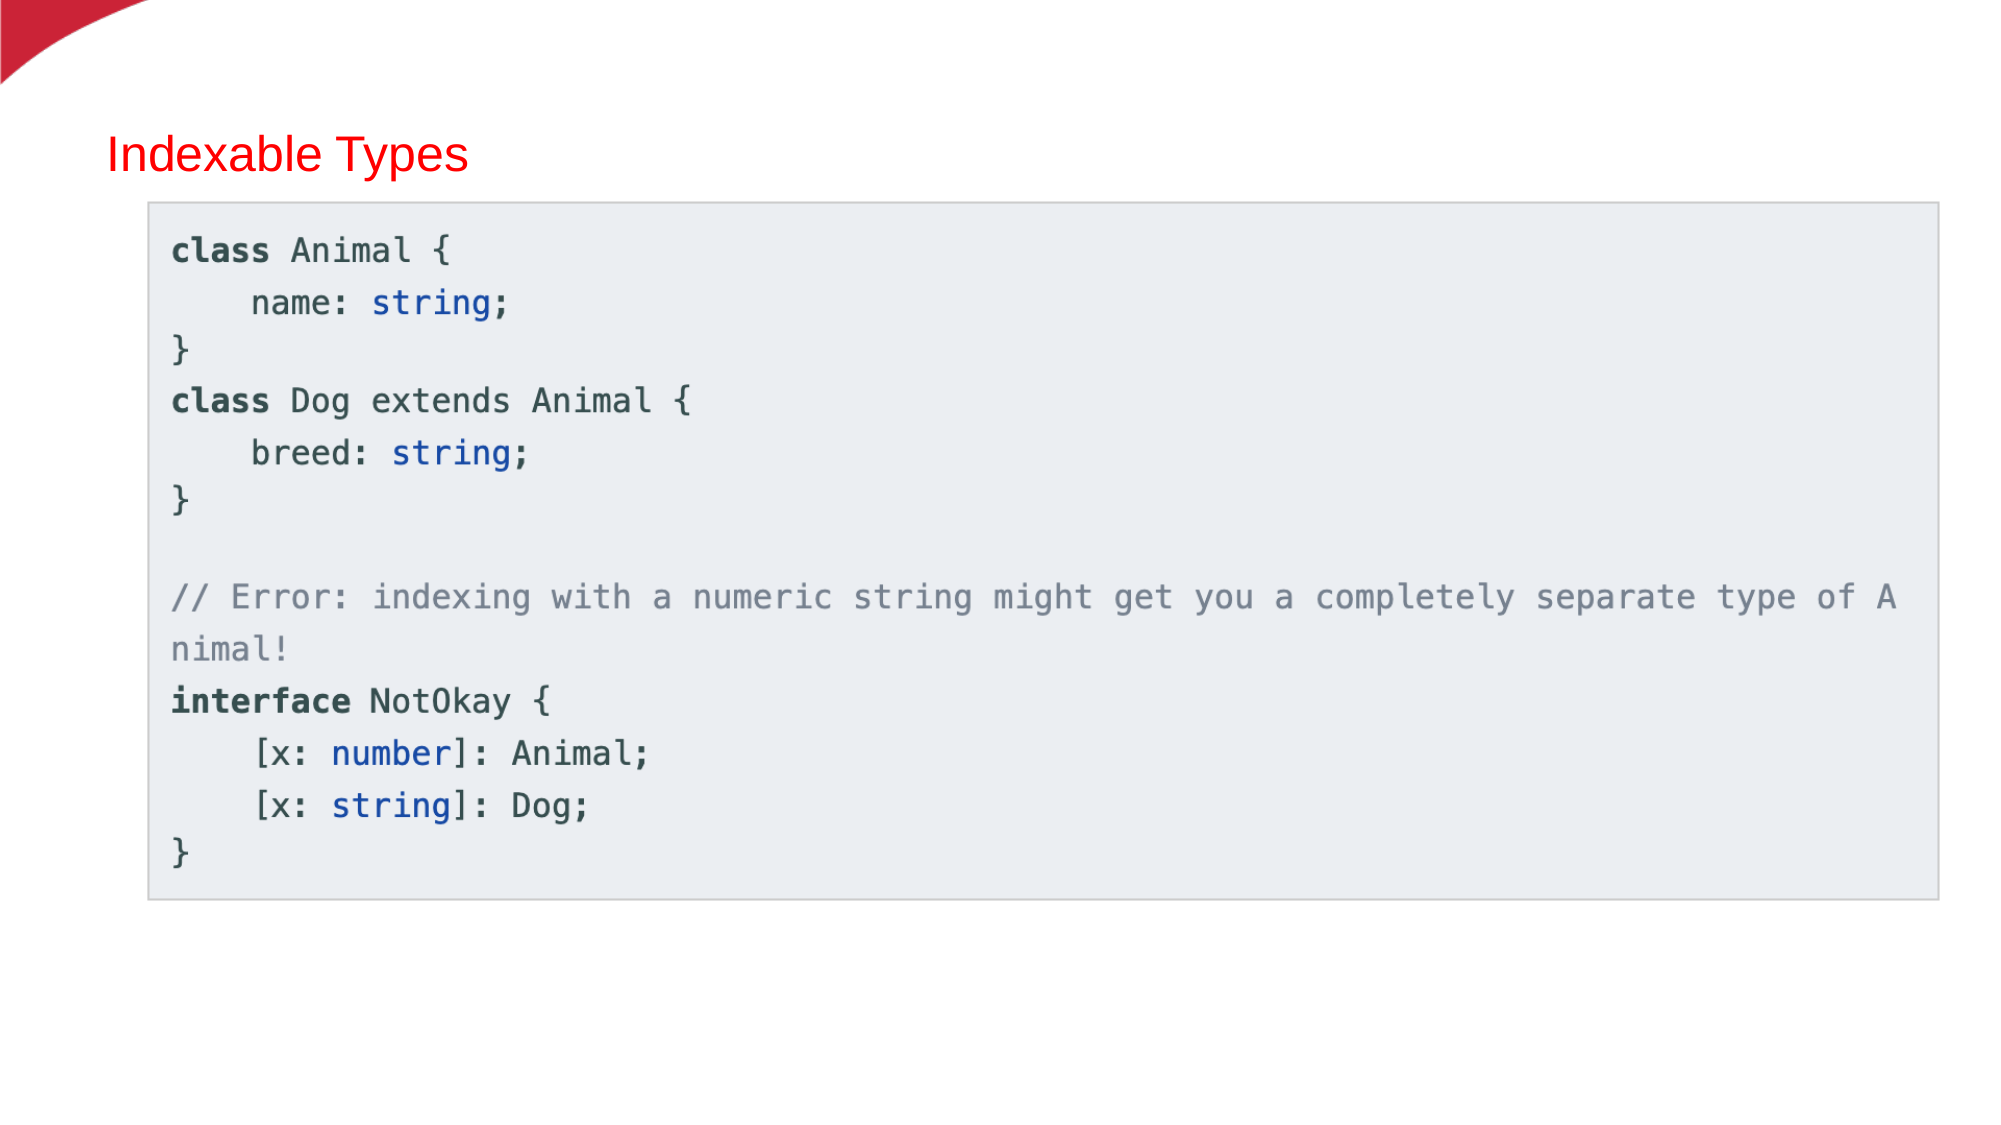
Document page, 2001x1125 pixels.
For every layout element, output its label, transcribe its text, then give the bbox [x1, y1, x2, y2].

picture [137, 189, 1950, 911]
text_box Indexable Types [91, 114, 494, 189]
picture [0, 0, 158, 89]
